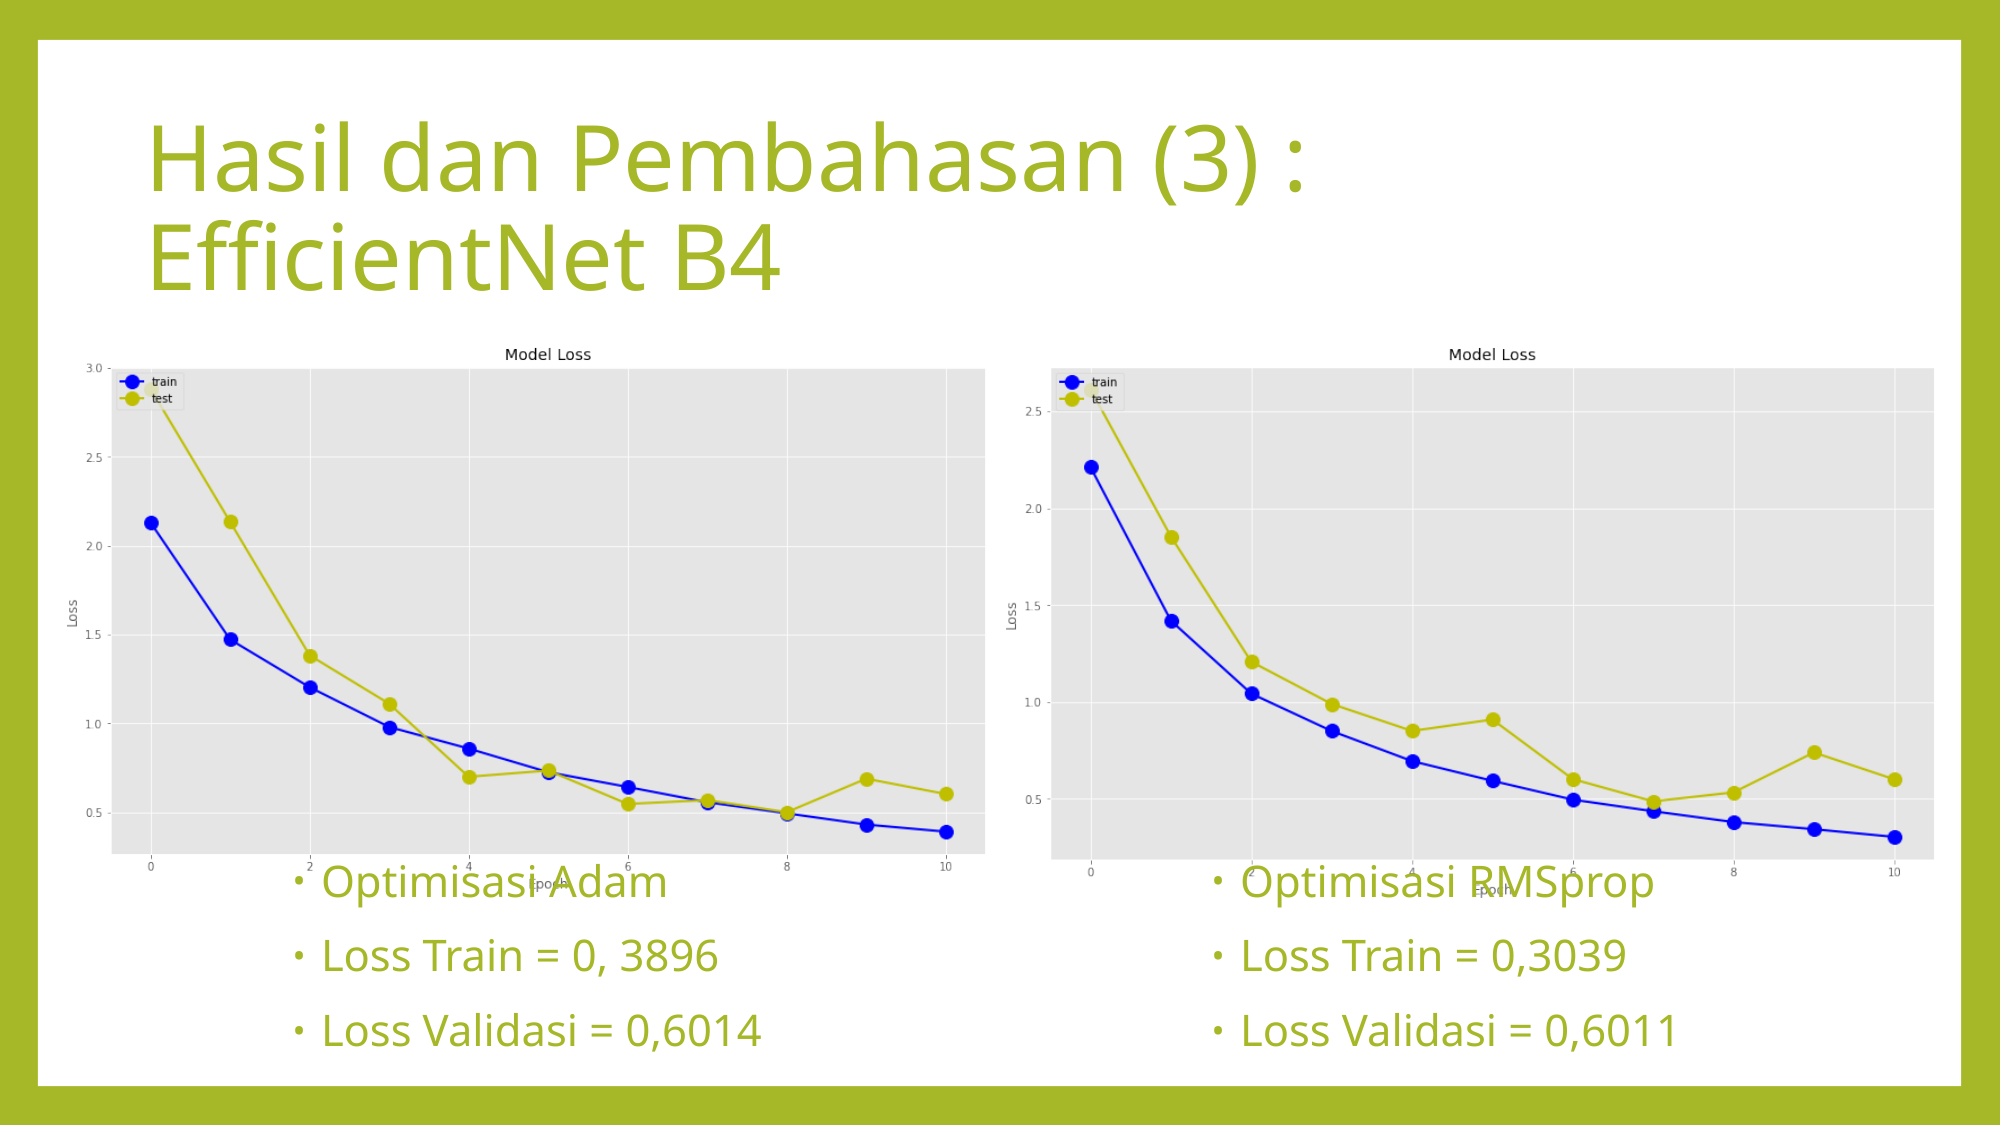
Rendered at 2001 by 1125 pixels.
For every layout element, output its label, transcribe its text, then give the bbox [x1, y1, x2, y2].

title Hasil dan Pembahasan (3) : EfficientNet B4 [130, 99, 1808, 323]
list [997, 340, 1942, 906]
picture [58, 340, 994, 901]
text_box Optimisasi RMSprop Loss Train = 0,3039 Loss Validasi = 0,6011 [1189, 914, 1700, 1075]
text_box Optimisasi Adam Loss Train = 0, 3896 Loss Validasi = 0,6014 [270, 910, 781, 1075]
